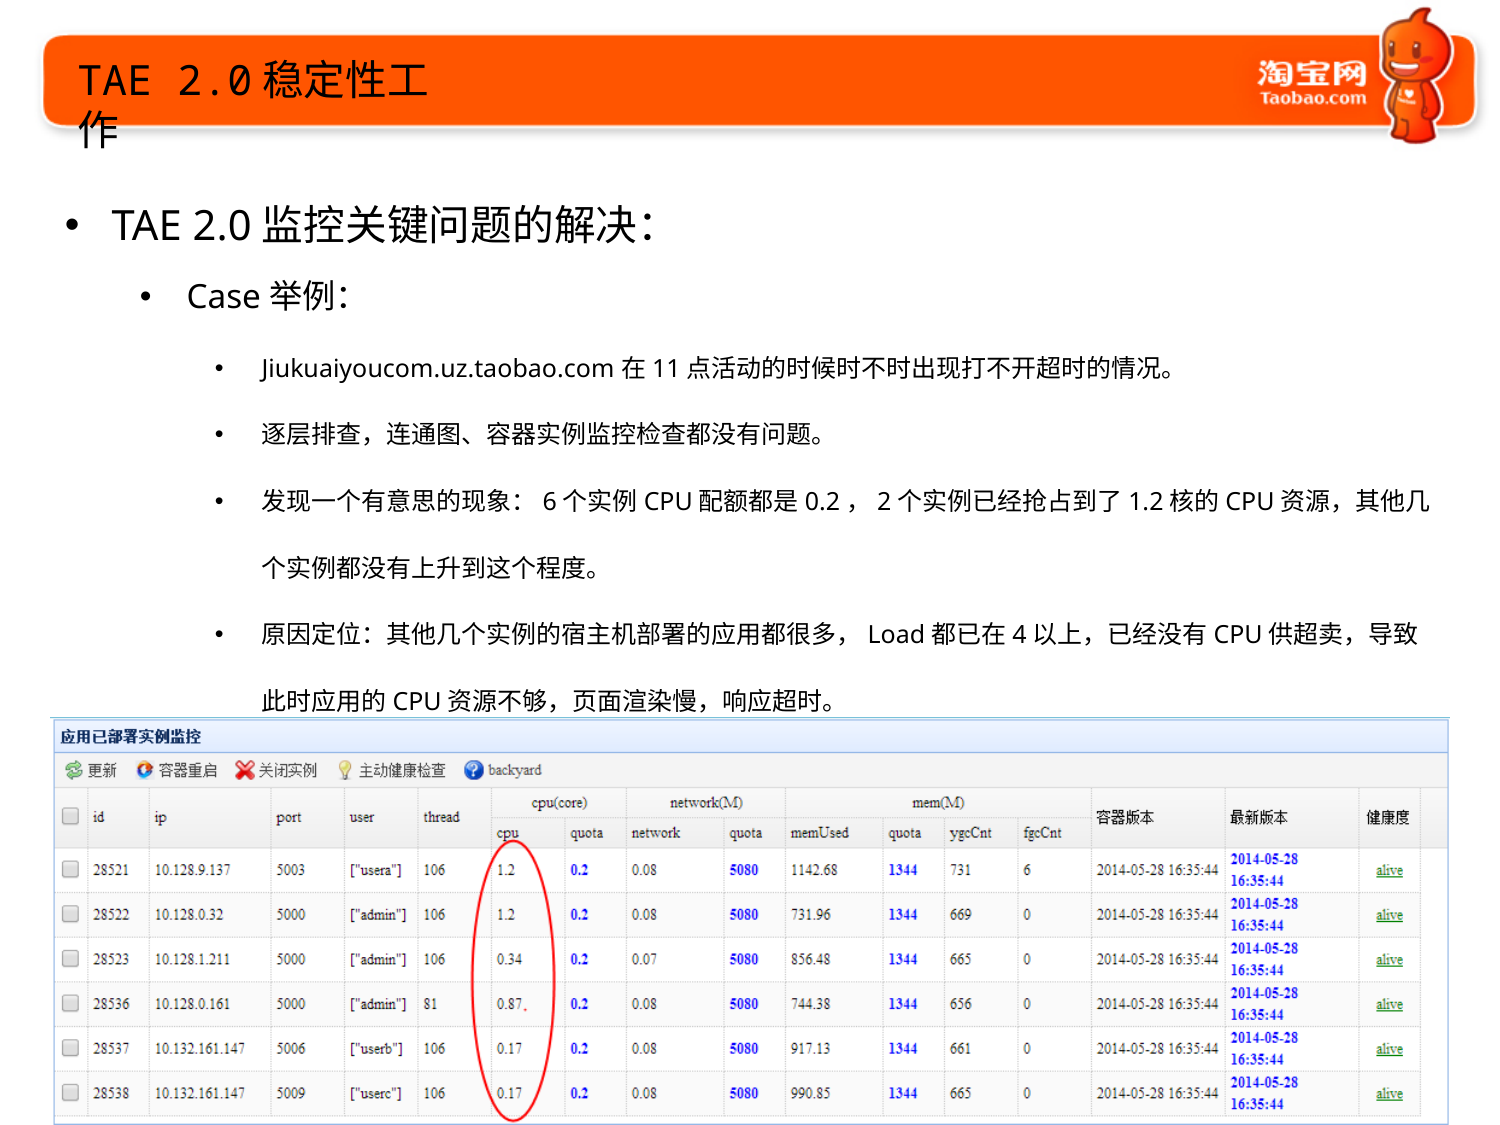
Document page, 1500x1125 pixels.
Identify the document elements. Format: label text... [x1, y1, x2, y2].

picture [0, 0, 1500, 1125]
text_box TAE 2.0监控关键问题的解决： Case举例： Jiukuaiyoucom.uz.taobao.com在11点活动的时候时不时出现打不开超时的情况。 逐层排查，连通图、容器实例监控检查都没有问题。 发现一个有意思的现象：6个实例CPU配额都是0.2，2个实例已经抢占到了1.2核的CPU资源，其他几个实例都没有上升到这个程度。 原因定位：其他几个实例的宿主机部署的应用都很多，Load都已在4以上，已经没有CPU供超卖，导致此时应用的CPU资源不够，页面渲染慢，响应超时。 [50, 174, 1450, 717]
text_box TAE 2.0稳定性工作 [62, 46, 463, 162]
